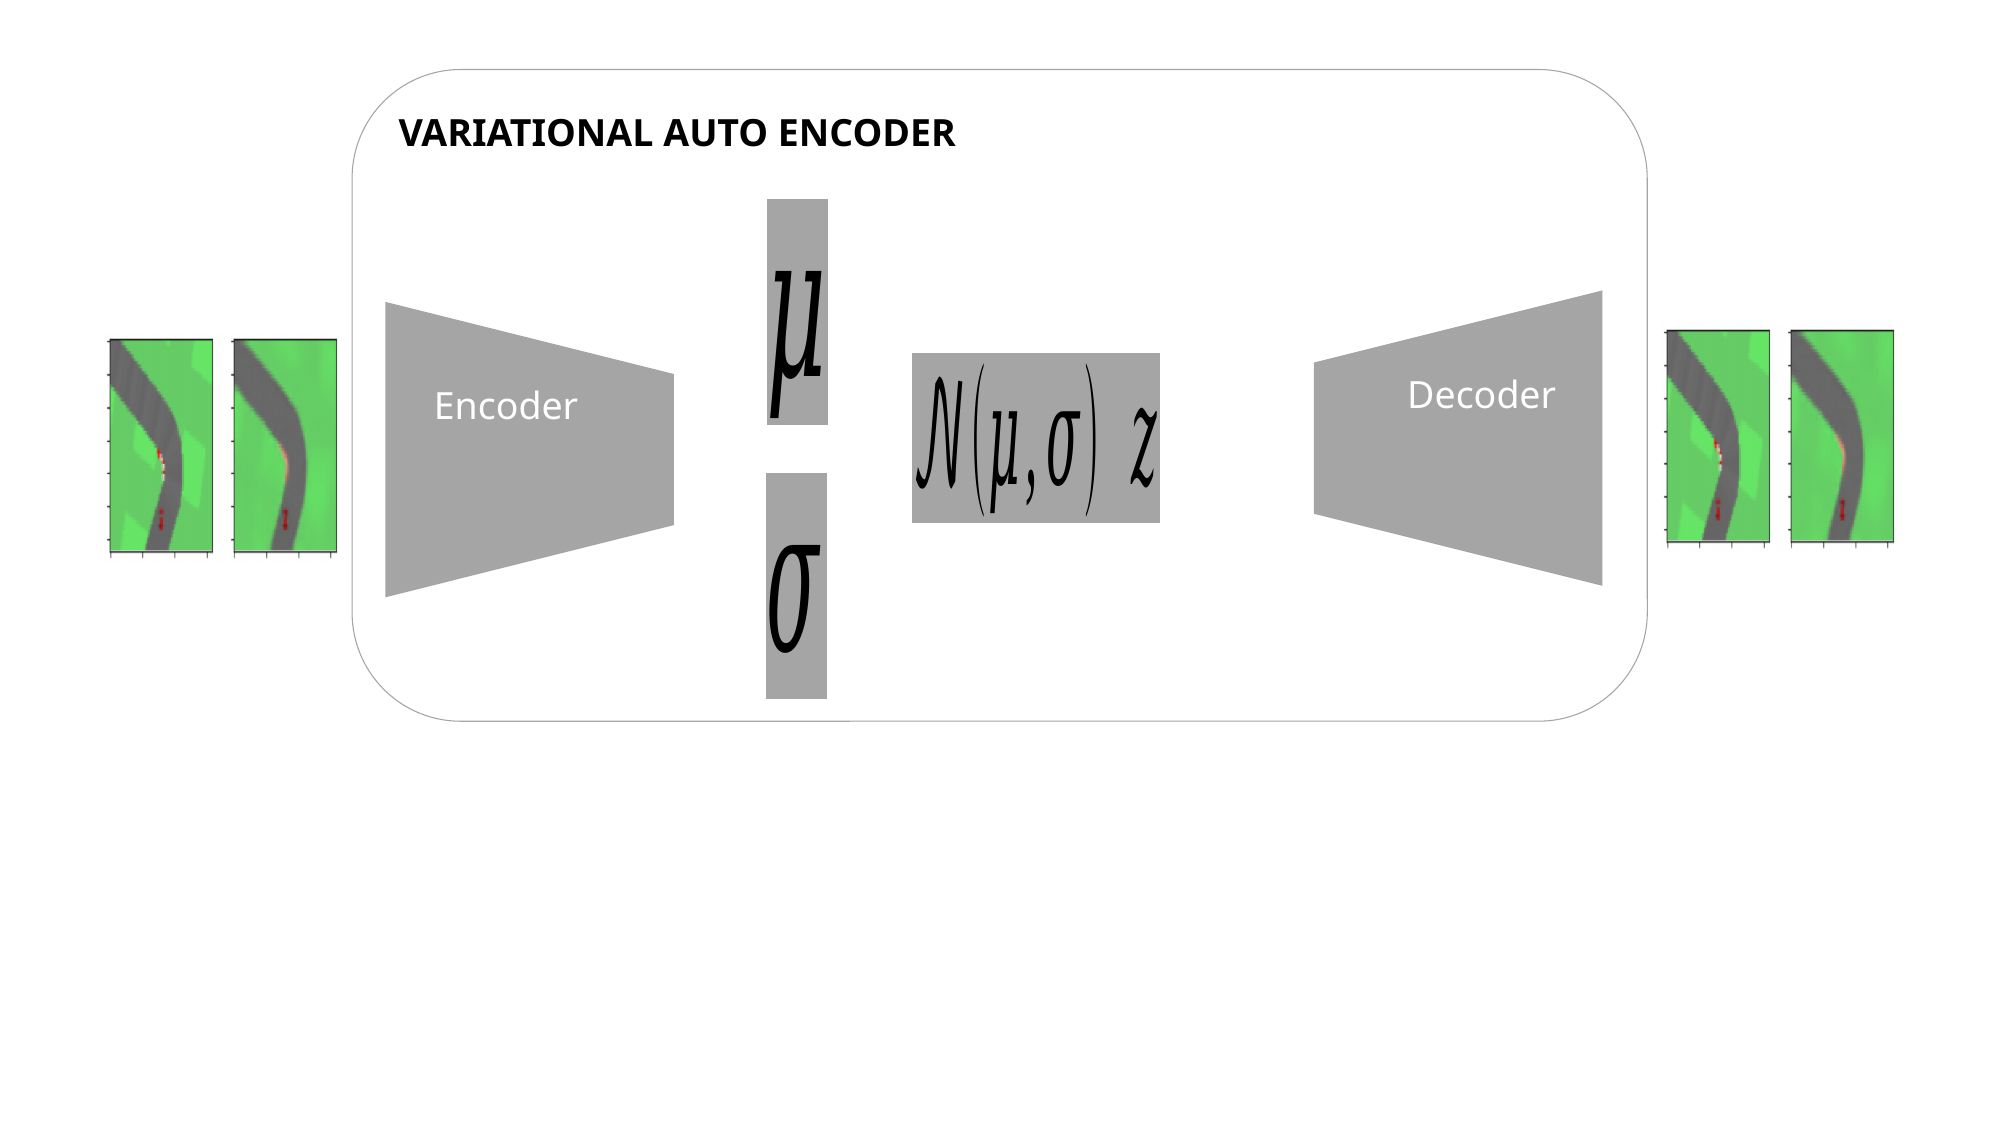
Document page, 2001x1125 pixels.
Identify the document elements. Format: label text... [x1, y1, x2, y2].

picture [1661, 323, 1896, 553]
picture [104, 332, 339, 563]
text_box VARIATIONAL AUTO ENCODER [351, 68, 1648, 722]
